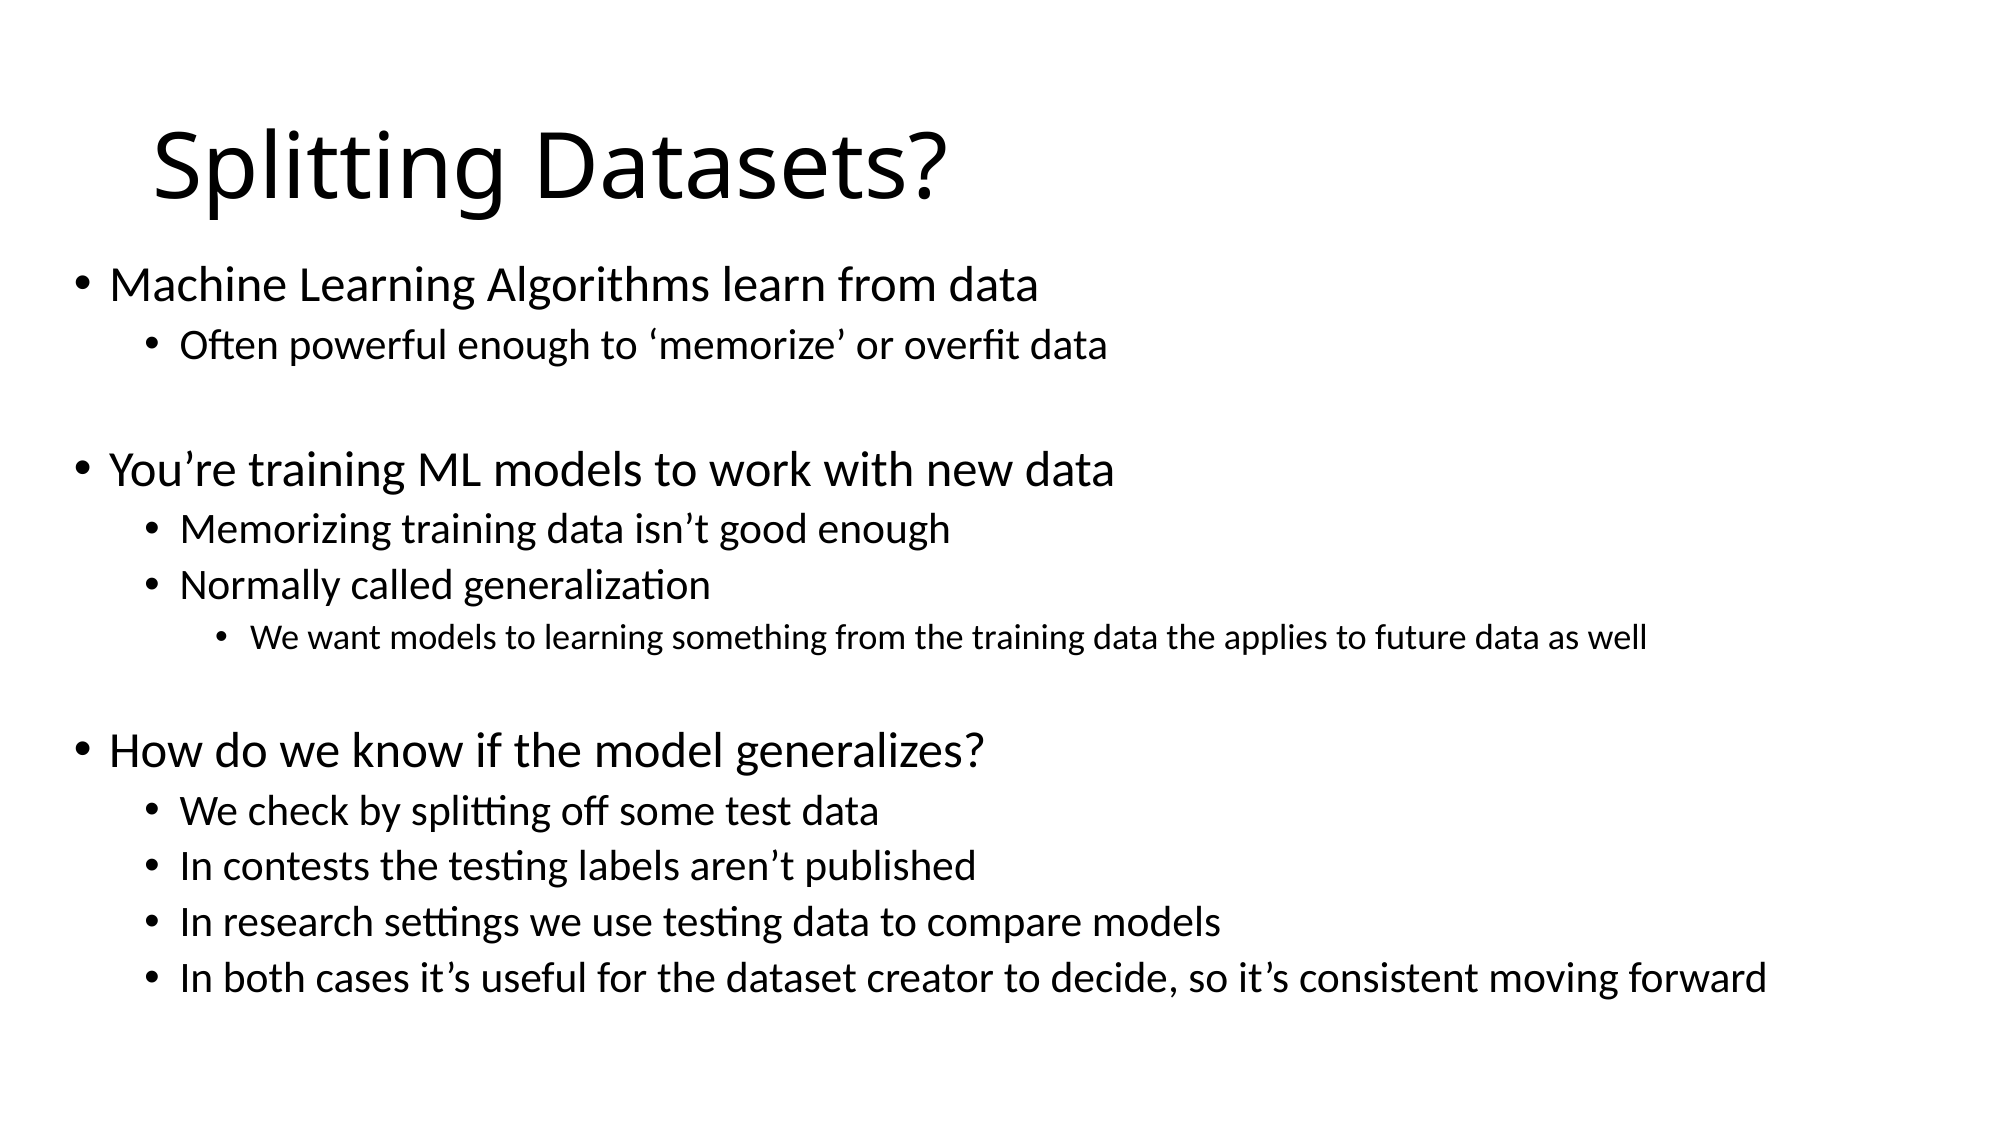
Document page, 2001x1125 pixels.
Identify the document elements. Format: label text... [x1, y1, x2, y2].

title Splitting Datasets? [137, 59, 1863, 250]
list Machine Learning Algorithms learn from data Often powerful enough to ‘memorize’ or overfit data You’re training ML models to work with new data Memorizing training data isn’t good enough Normally called generalization We want models to learning something from the training data the applies to future data as well How do we know if the model generalizes? We check by splitting off some test data In contests the testing labels aren’t published In research settings we use testing data to compare models In both cases it’s useful for the dataset creator to decide, so it’s consistent moving forward [58, 250, 1863, 1014]
